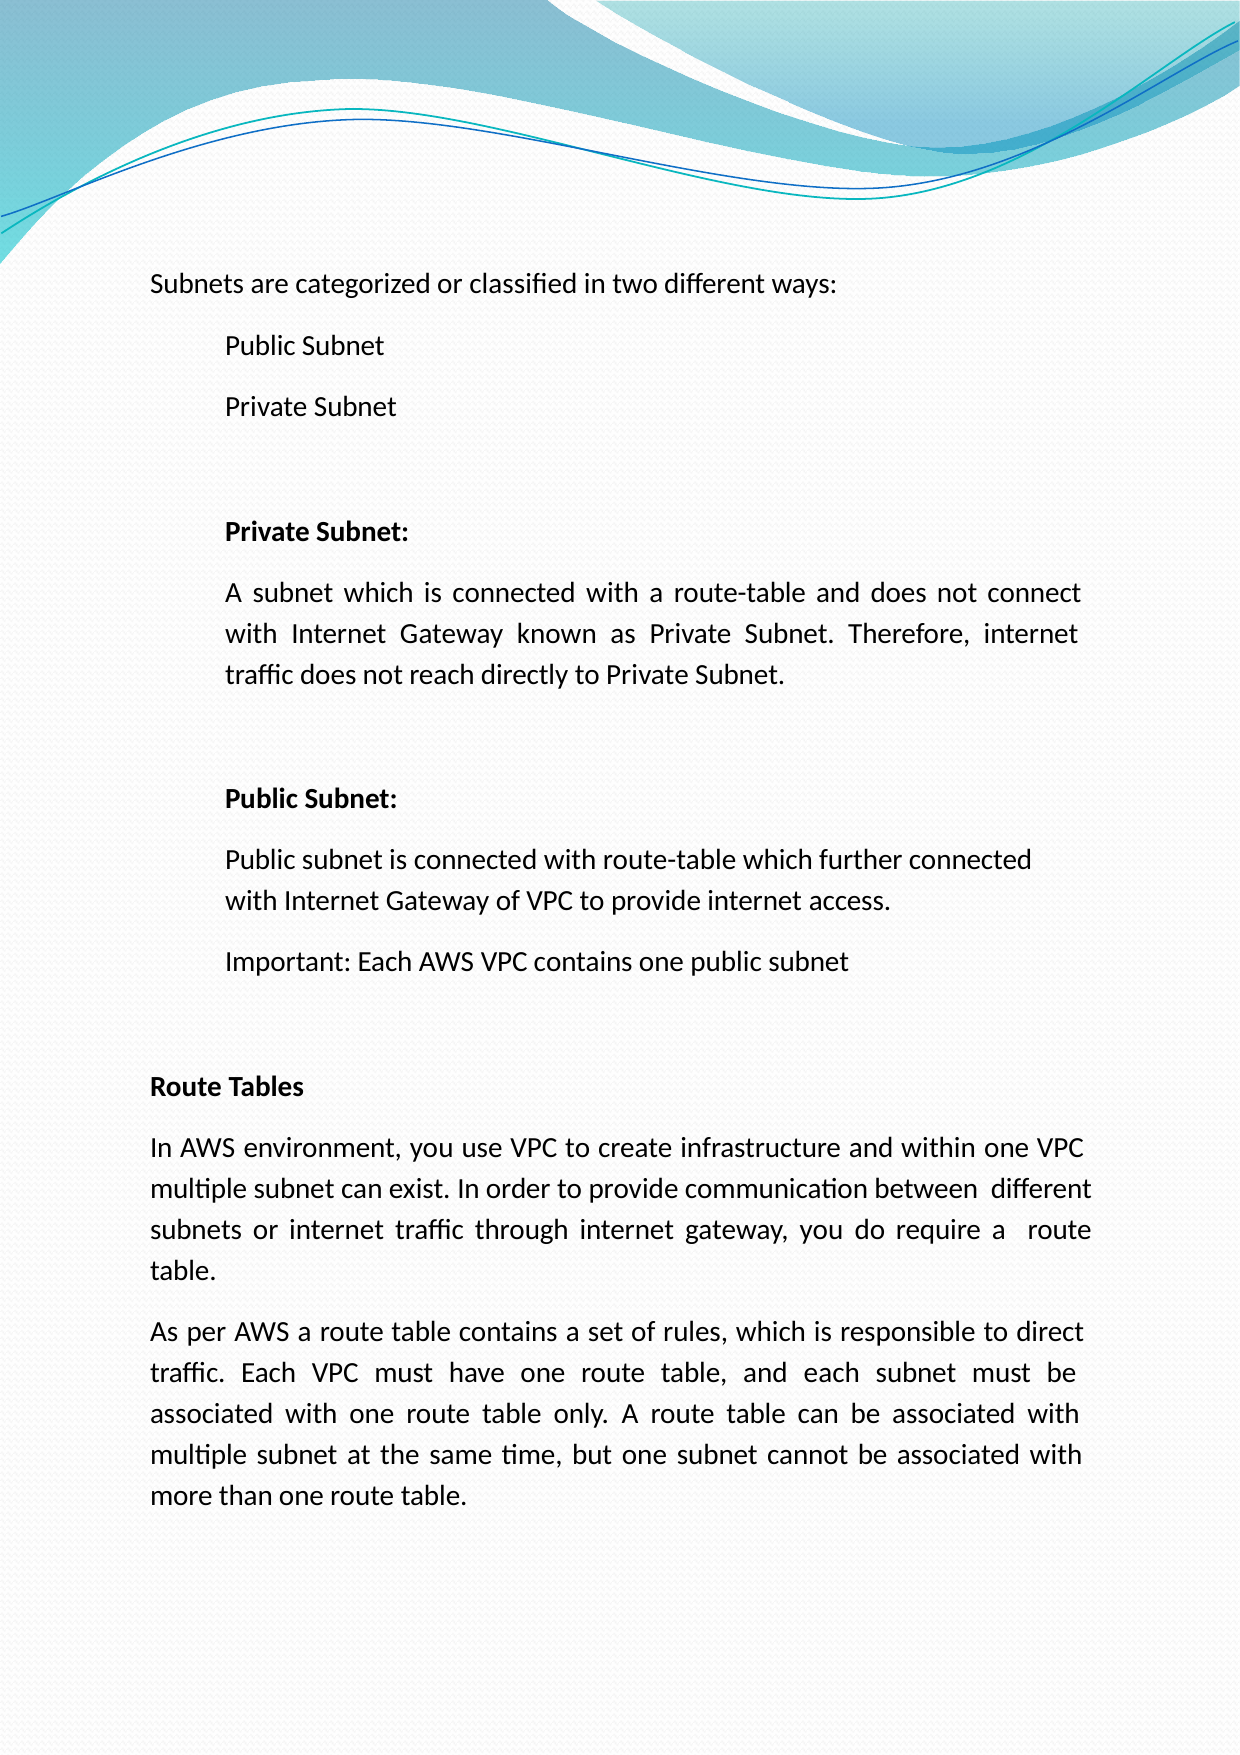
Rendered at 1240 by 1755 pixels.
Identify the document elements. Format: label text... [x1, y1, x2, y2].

text_box Public Subnet: Public subnet is connected with route-table which further connected with Internet Gateway of VPC to provide internet access. Important: Each AWS VPC contains one public subnet [222, 776, 1093, 978]
text_box Route Tables In AWS environment, you use VPC to create infrastructure and within one VPC multiple subnet can exist. In order to provide communication between different subnets or internet traffic through internet gateway, you do require a route table. As per AWS a route table contains a set of rules, which is responsible to direct traffic. Each VPC must have one route table, and each subnet must be associated with one route table only. A route table can be associated with multiple subnet at the same time, but one subnet cannot be associated with more than one route table. [147, 1065, 1093, 1511]
text_box Private Subnet: A subnet which is connected with a route-table and does not connect with Internet Gateway known as Private Subnet. Therefore, internet traffic does not reach directly to Private Subnet. [222, 509, 1093, 691]
text_box Subnets are categorized or classified in two different ways: Public Subnet Private Subnet [147, 262, 850, 423]
